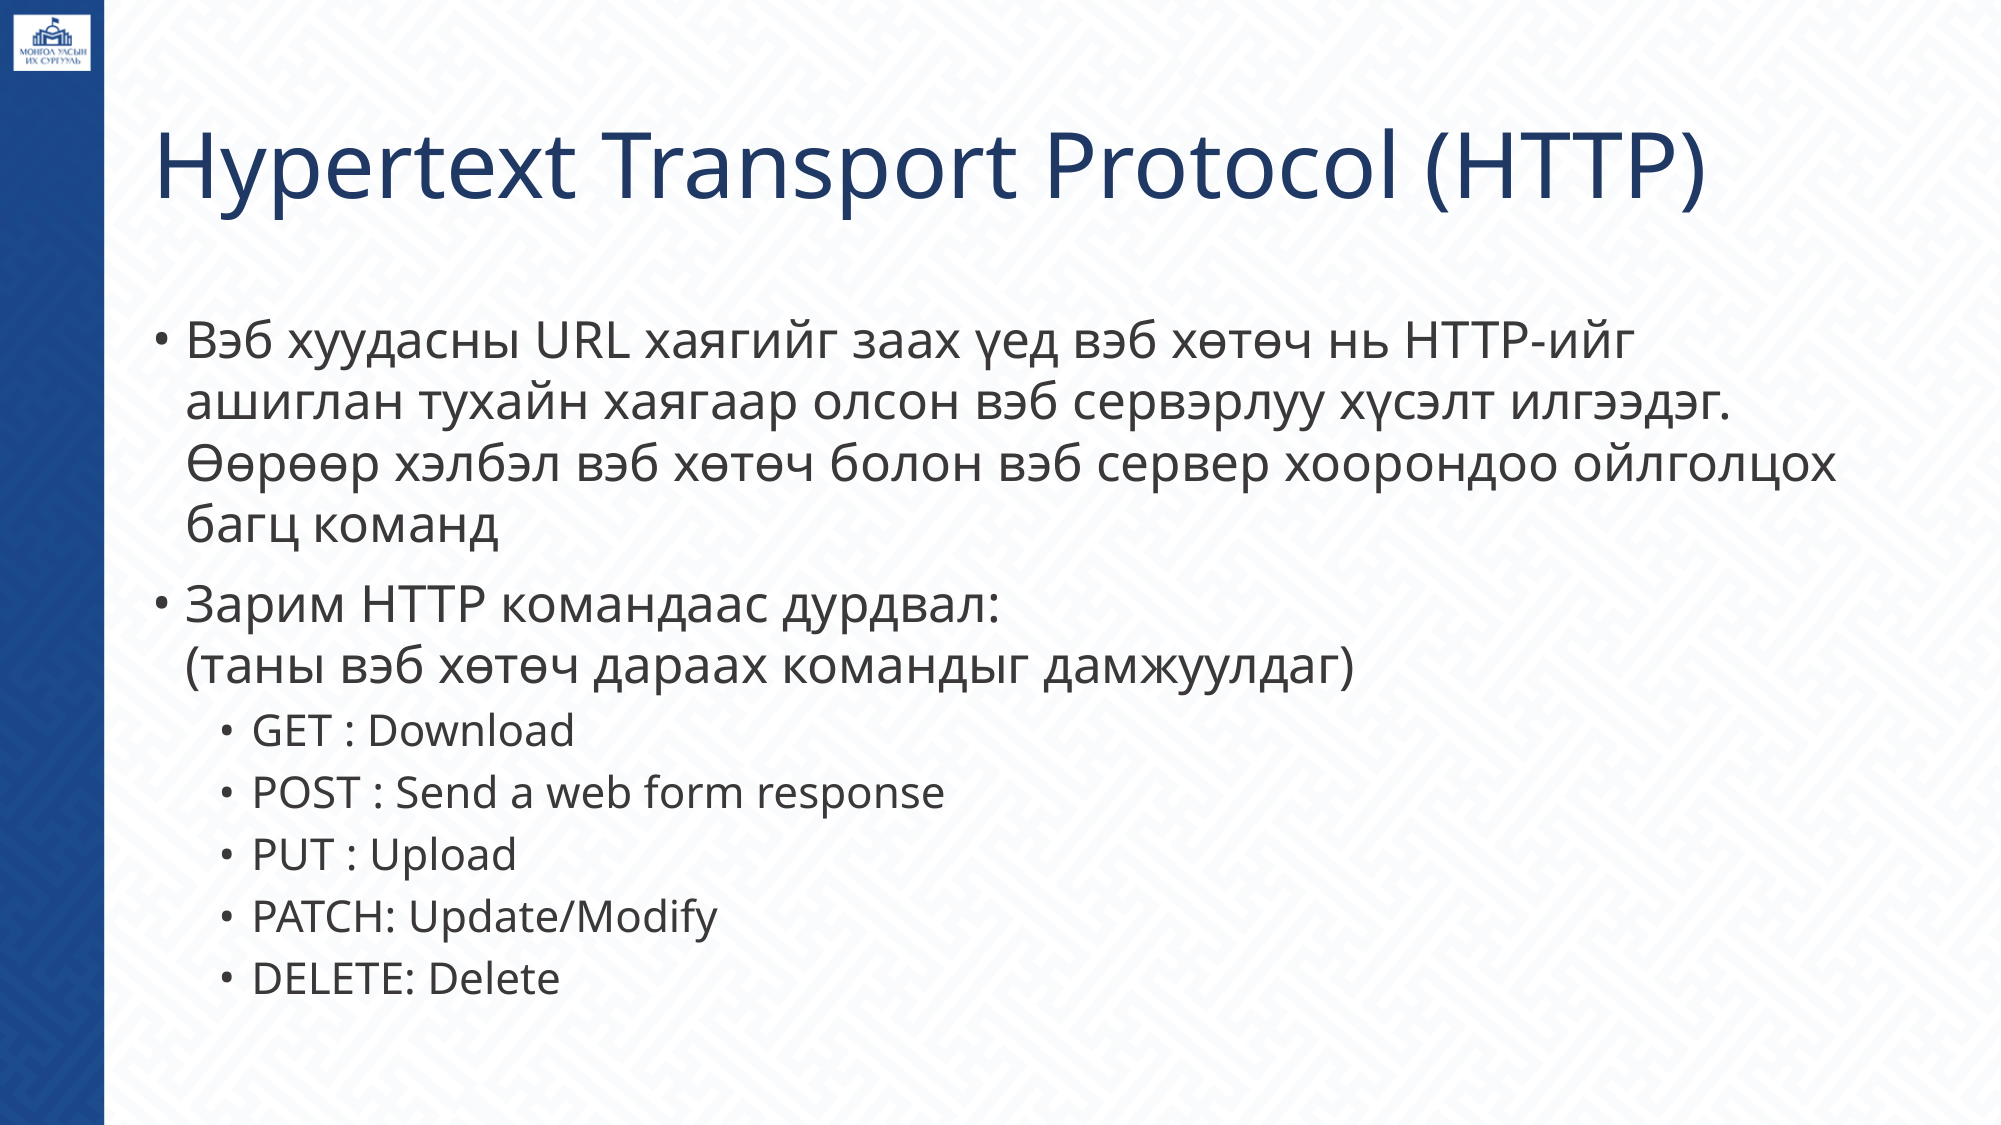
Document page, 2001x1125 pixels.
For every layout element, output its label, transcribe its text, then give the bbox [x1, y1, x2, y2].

title Hypertext Transport Protocol (HTTP) [137, 59, 1863, 278]
picture [0, 0, 2001, 1125]
list Вэб хуудасны URL хаягийг заах үед вэб хөтөч нь HTTP-ийг ашиглан тухайн хаягаар олсон вэб сервэрлуу хүсэлт илгээдэг. Өөрөөр хэлбэл вэб хөтөч болон вэб сервер хоорондоо ойлголцох багц команд Зарим HTTP командаас дурдвал: (таны вэб хөтөч дараах командыг дамжуулдаг) GET : Download POST : Send a web form response PUT : Upload PATCH: Update/Modify DELETE: Delete [137, 299, 1863, 1014]
